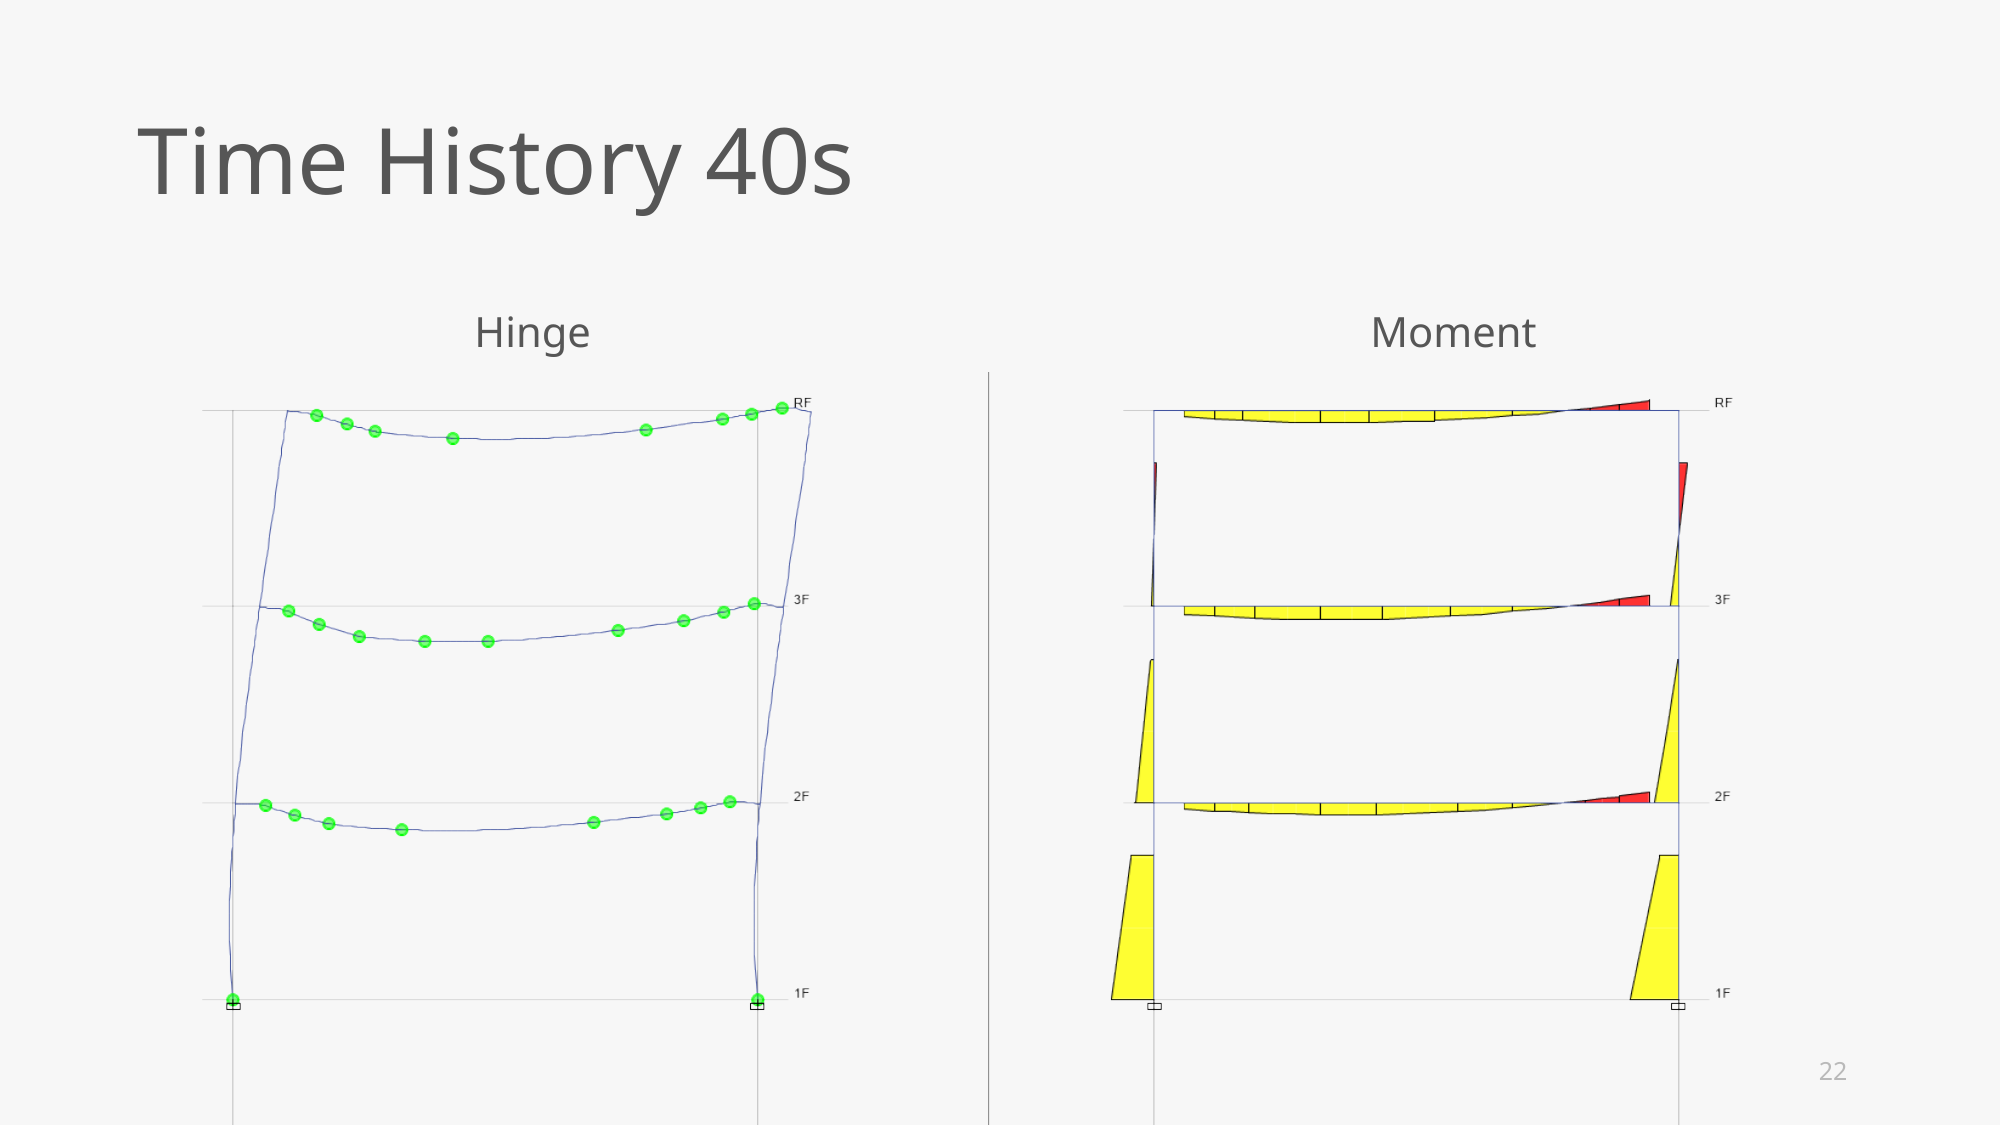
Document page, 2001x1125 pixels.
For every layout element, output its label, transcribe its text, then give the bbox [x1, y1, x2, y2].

picture [72, 372, 1874, 1125]
list Time History 40s [137, 108, 873, 224]
text_box Moment [1370, 288, 1552, 363]
text_box Hinge [474, 288, 606, 363]
